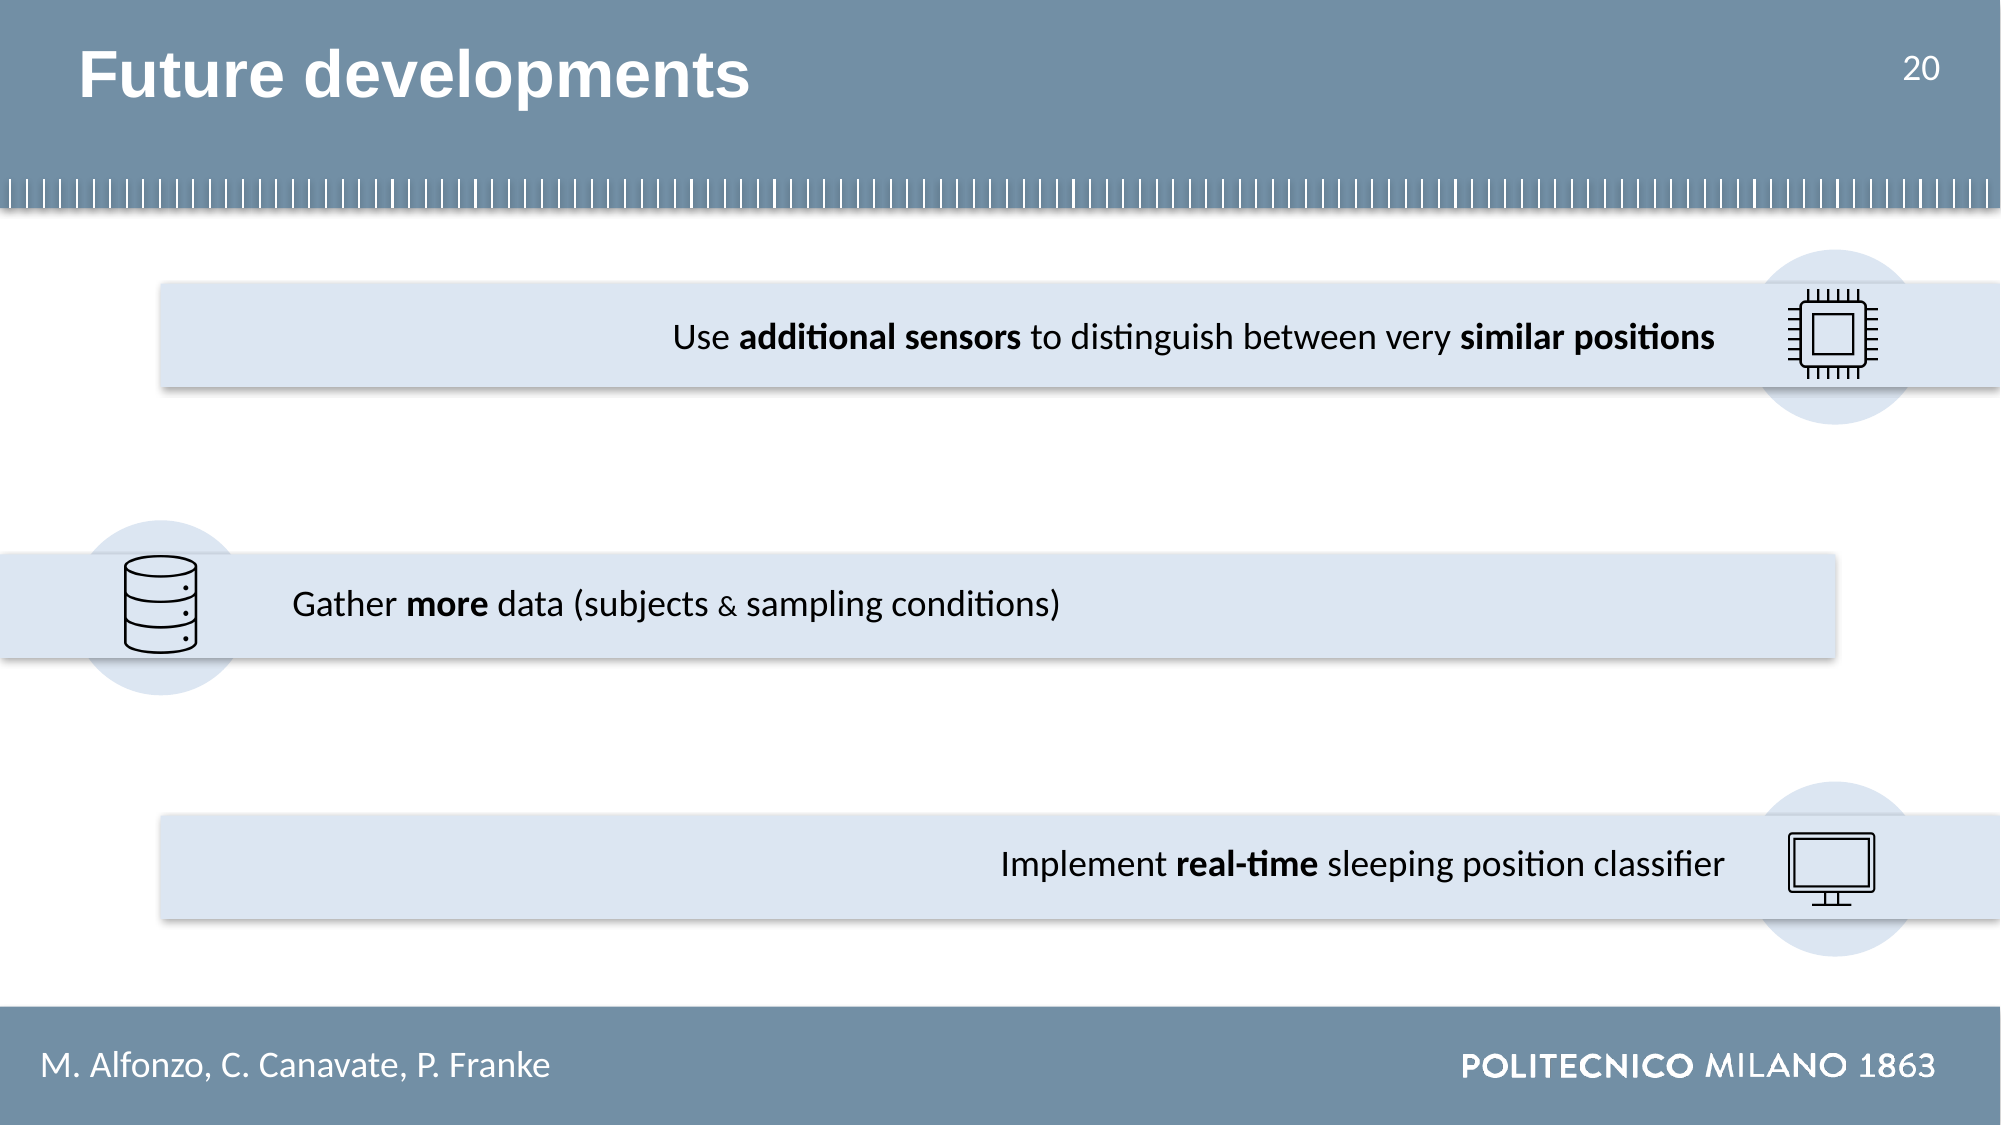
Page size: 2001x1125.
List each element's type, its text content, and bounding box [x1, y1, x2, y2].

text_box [0, 520, 1836, 696]
picture [1773, 274, 1893, 394]
text_box M. Alfonzo, C. Canavate, P. Franke [25, 1032, 800, 1092]
picture [100, 542, 222, 664]
text_box Future developments [63, 22, 1940, 161]
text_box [160, 781, 2000, 957]
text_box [160, 249, 2000, 425]
picture [1779, 816, 1884, 921]
picture [1455, 1041, 1942, 1089]
